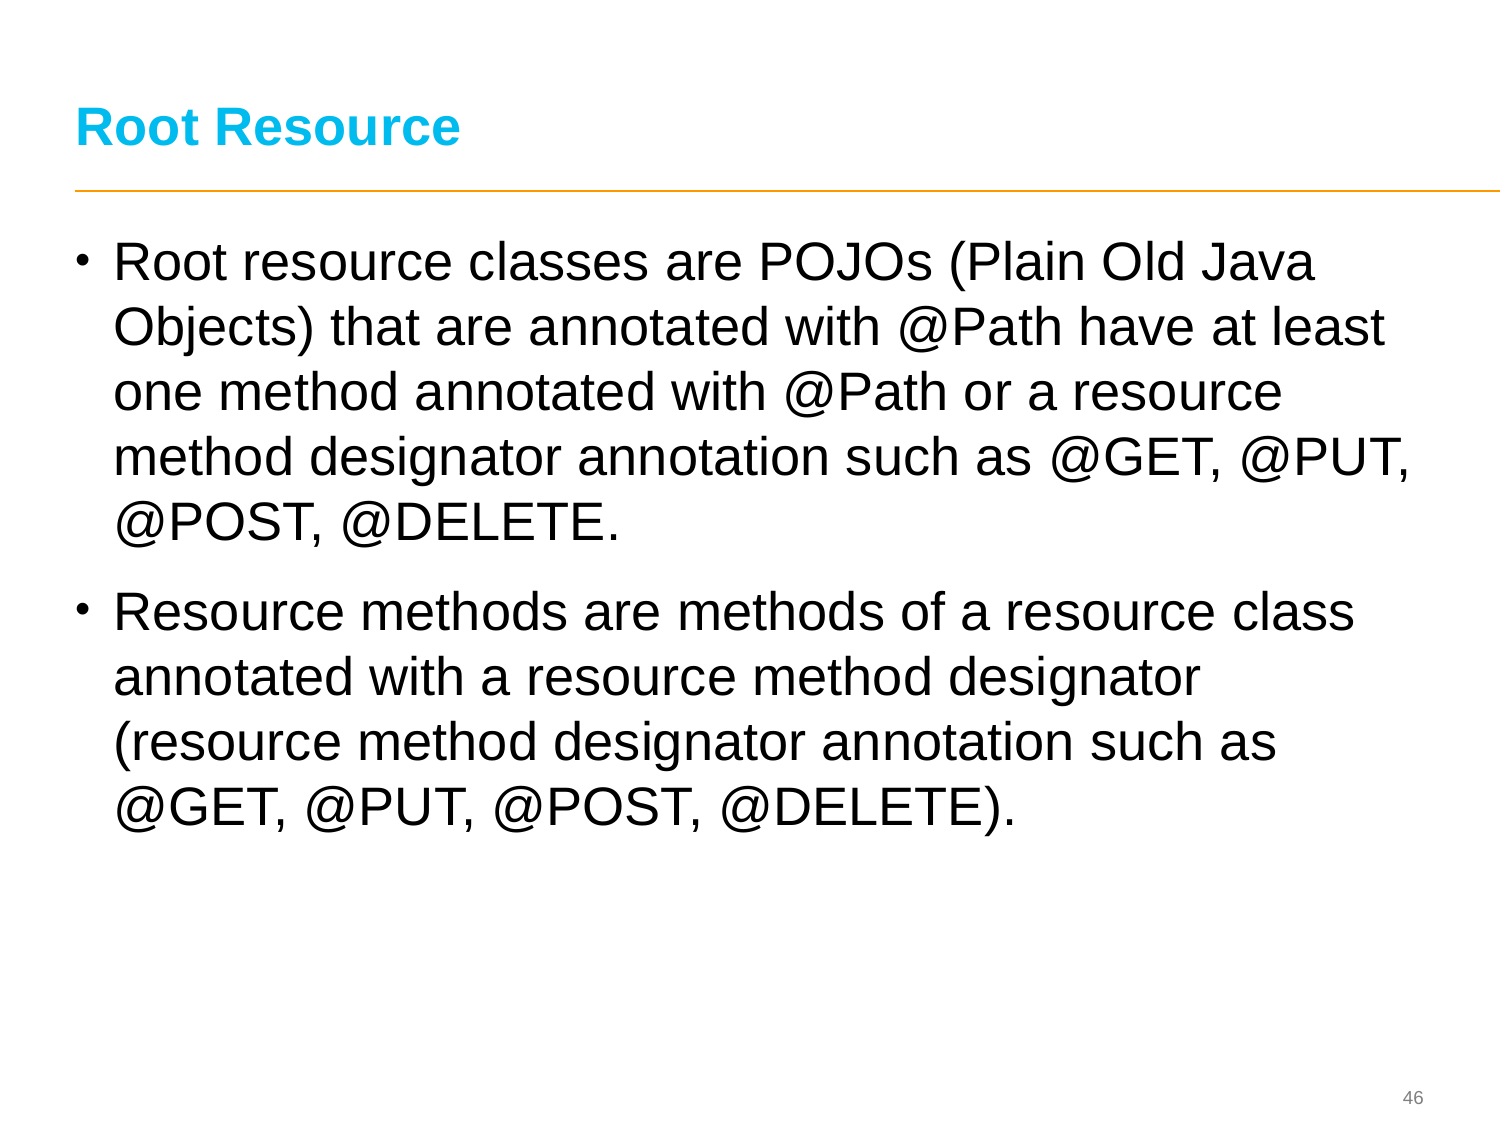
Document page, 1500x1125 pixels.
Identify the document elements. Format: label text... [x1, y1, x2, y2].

list Root resource classes are POJOs (Plain Old Java Objects) that are annotated with @Path have at least one method annotated with @Path or a resource method designator annotation such as @GET, @PUT, @POST, @DELETE. Resource methods are methods of a resource class annotated with a resource method designator (resource method designator annotation such as @GET, @PUT, @POST, @DELETE). [75, 226, 1425, 1018]
title Root Resource [75, 27, 1422, 157]
